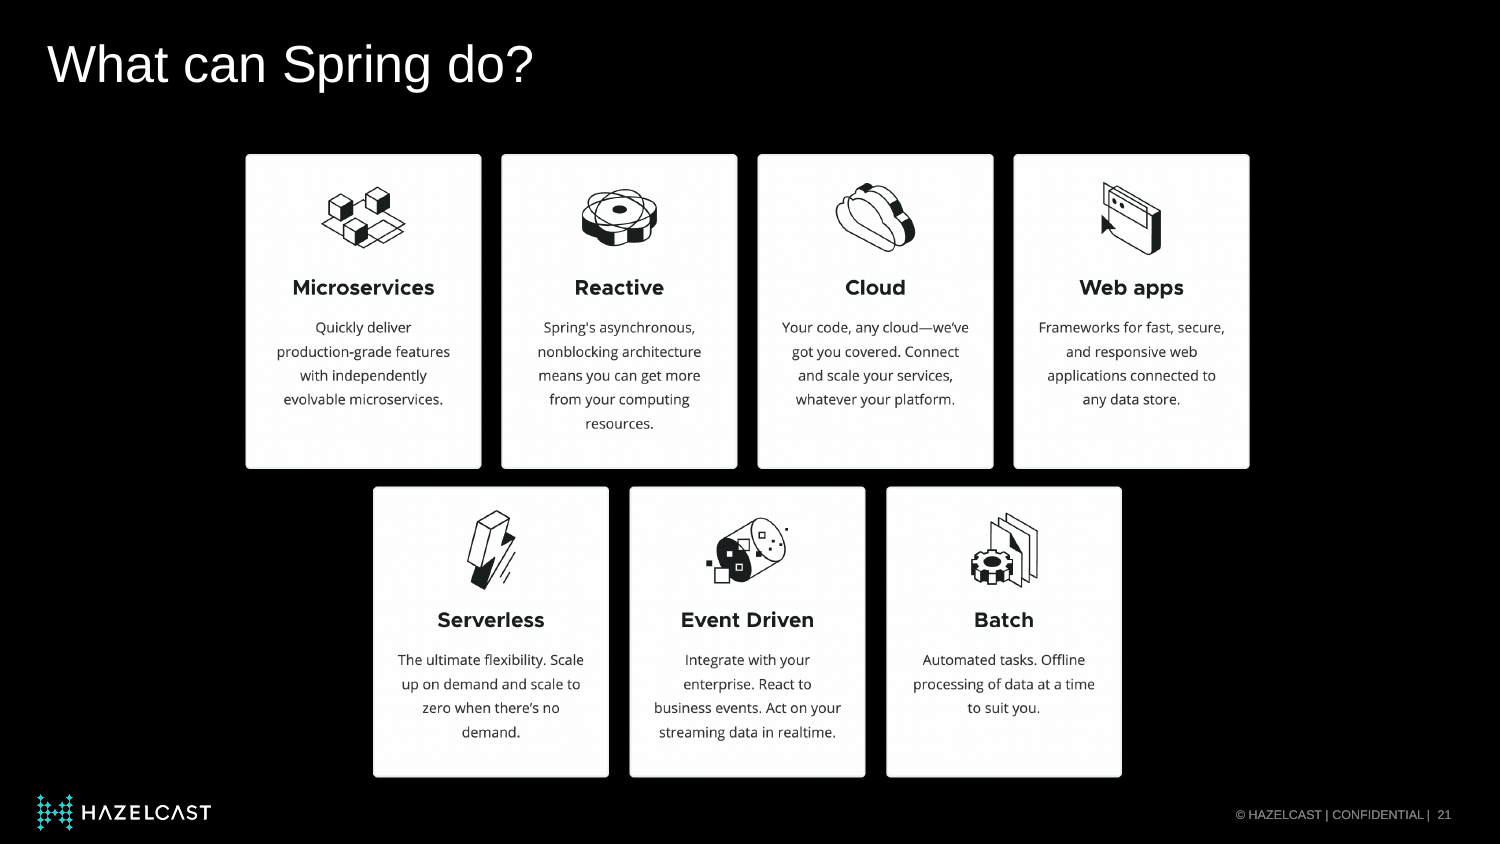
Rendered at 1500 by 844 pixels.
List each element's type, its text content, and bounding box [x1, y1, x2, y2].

picture [37, 794, 211, 831]
title What can Spring do? [37, 37, 1463, 99]
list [224, 138, 1276, 794]
